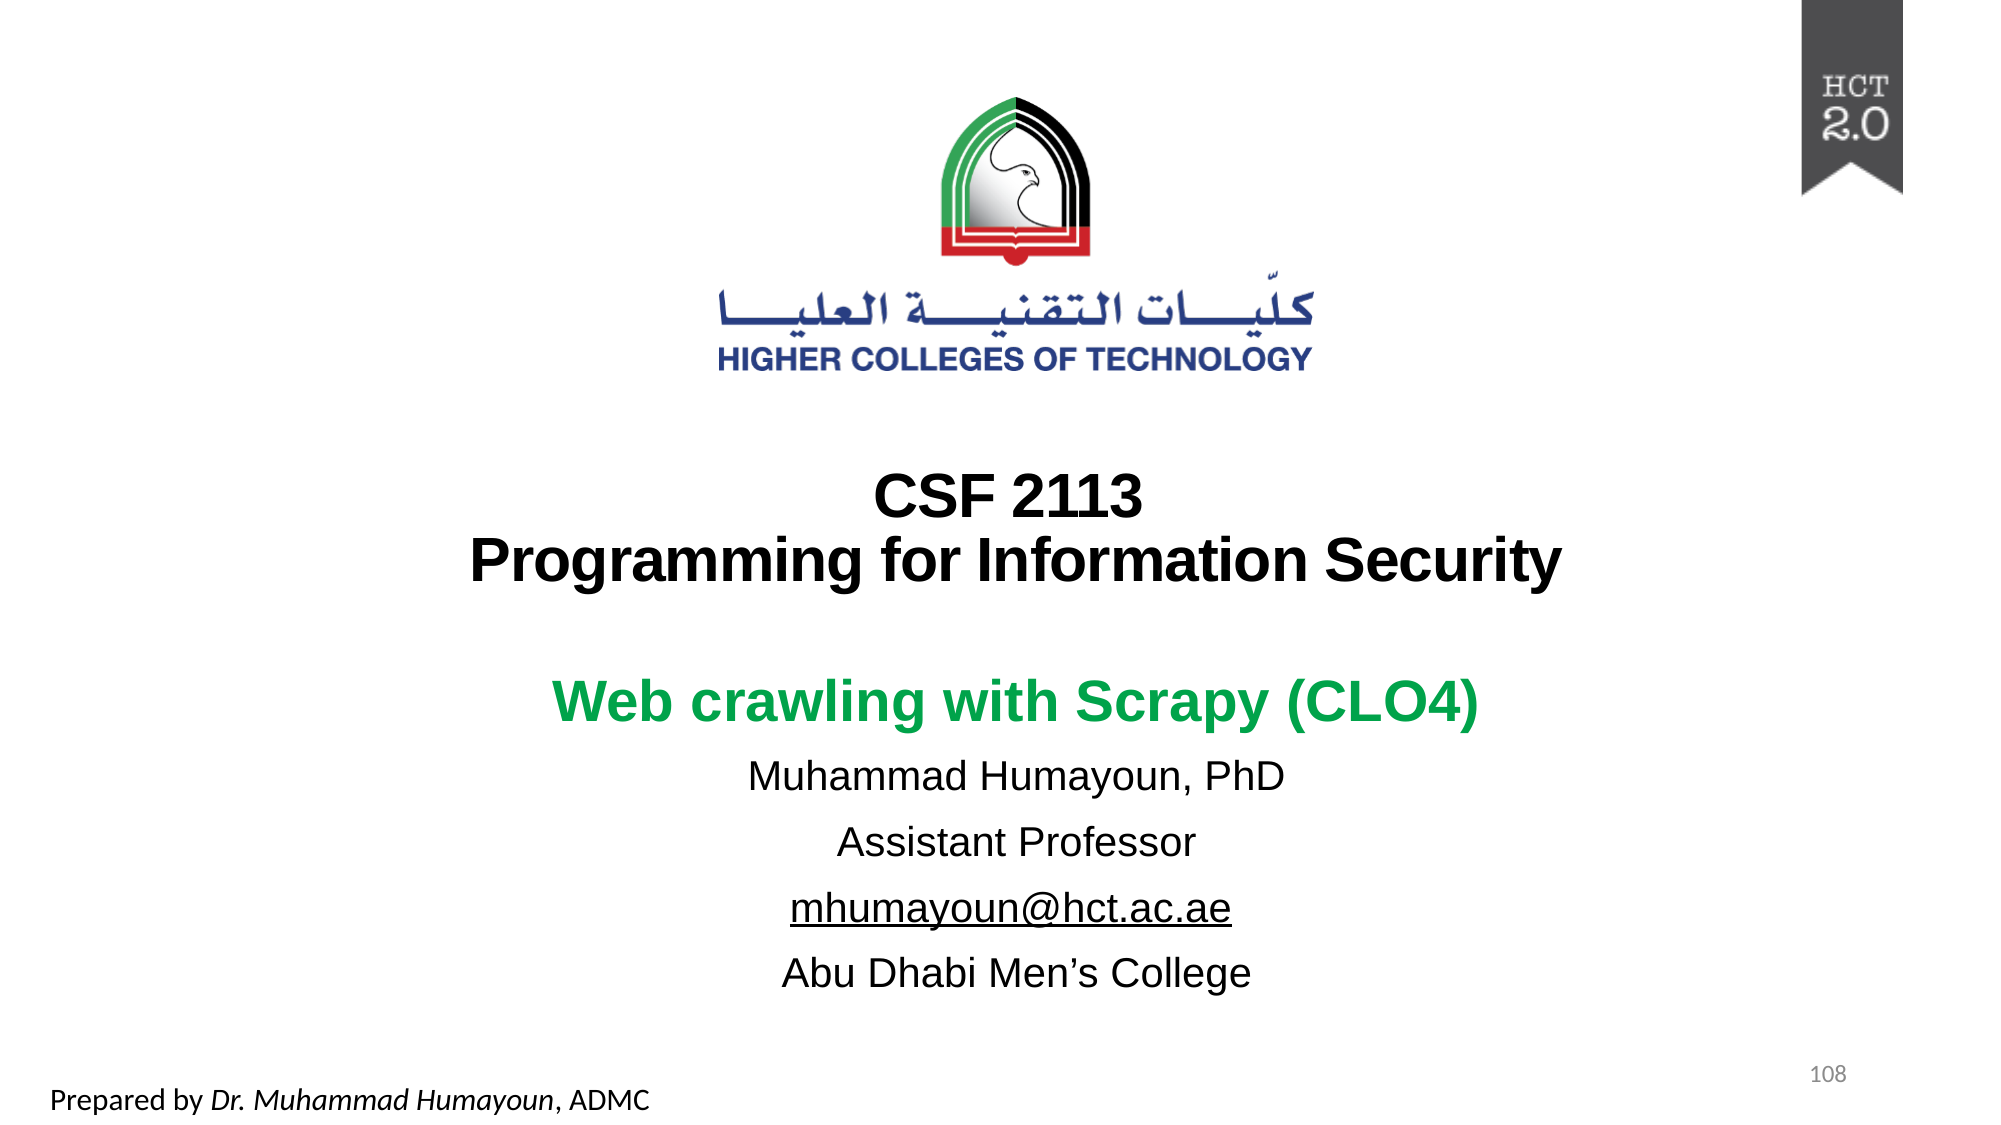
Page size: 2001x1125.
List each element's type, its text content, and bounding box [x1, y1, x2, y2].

title CSF 2113 Programming for Information Security [180, 446, 1854, 615]
slide_number 108 [1412, 1042, 1863, 1103]
list Web crawling with Scrapy (CLO4) Muhammad Humayoun, PhD Assistant Professor mhumayoun@hct.ac.ae Abu Dhabi Men’s College [296, 663, 1738, 1039]
picture [719, 97, 1314, 371]
